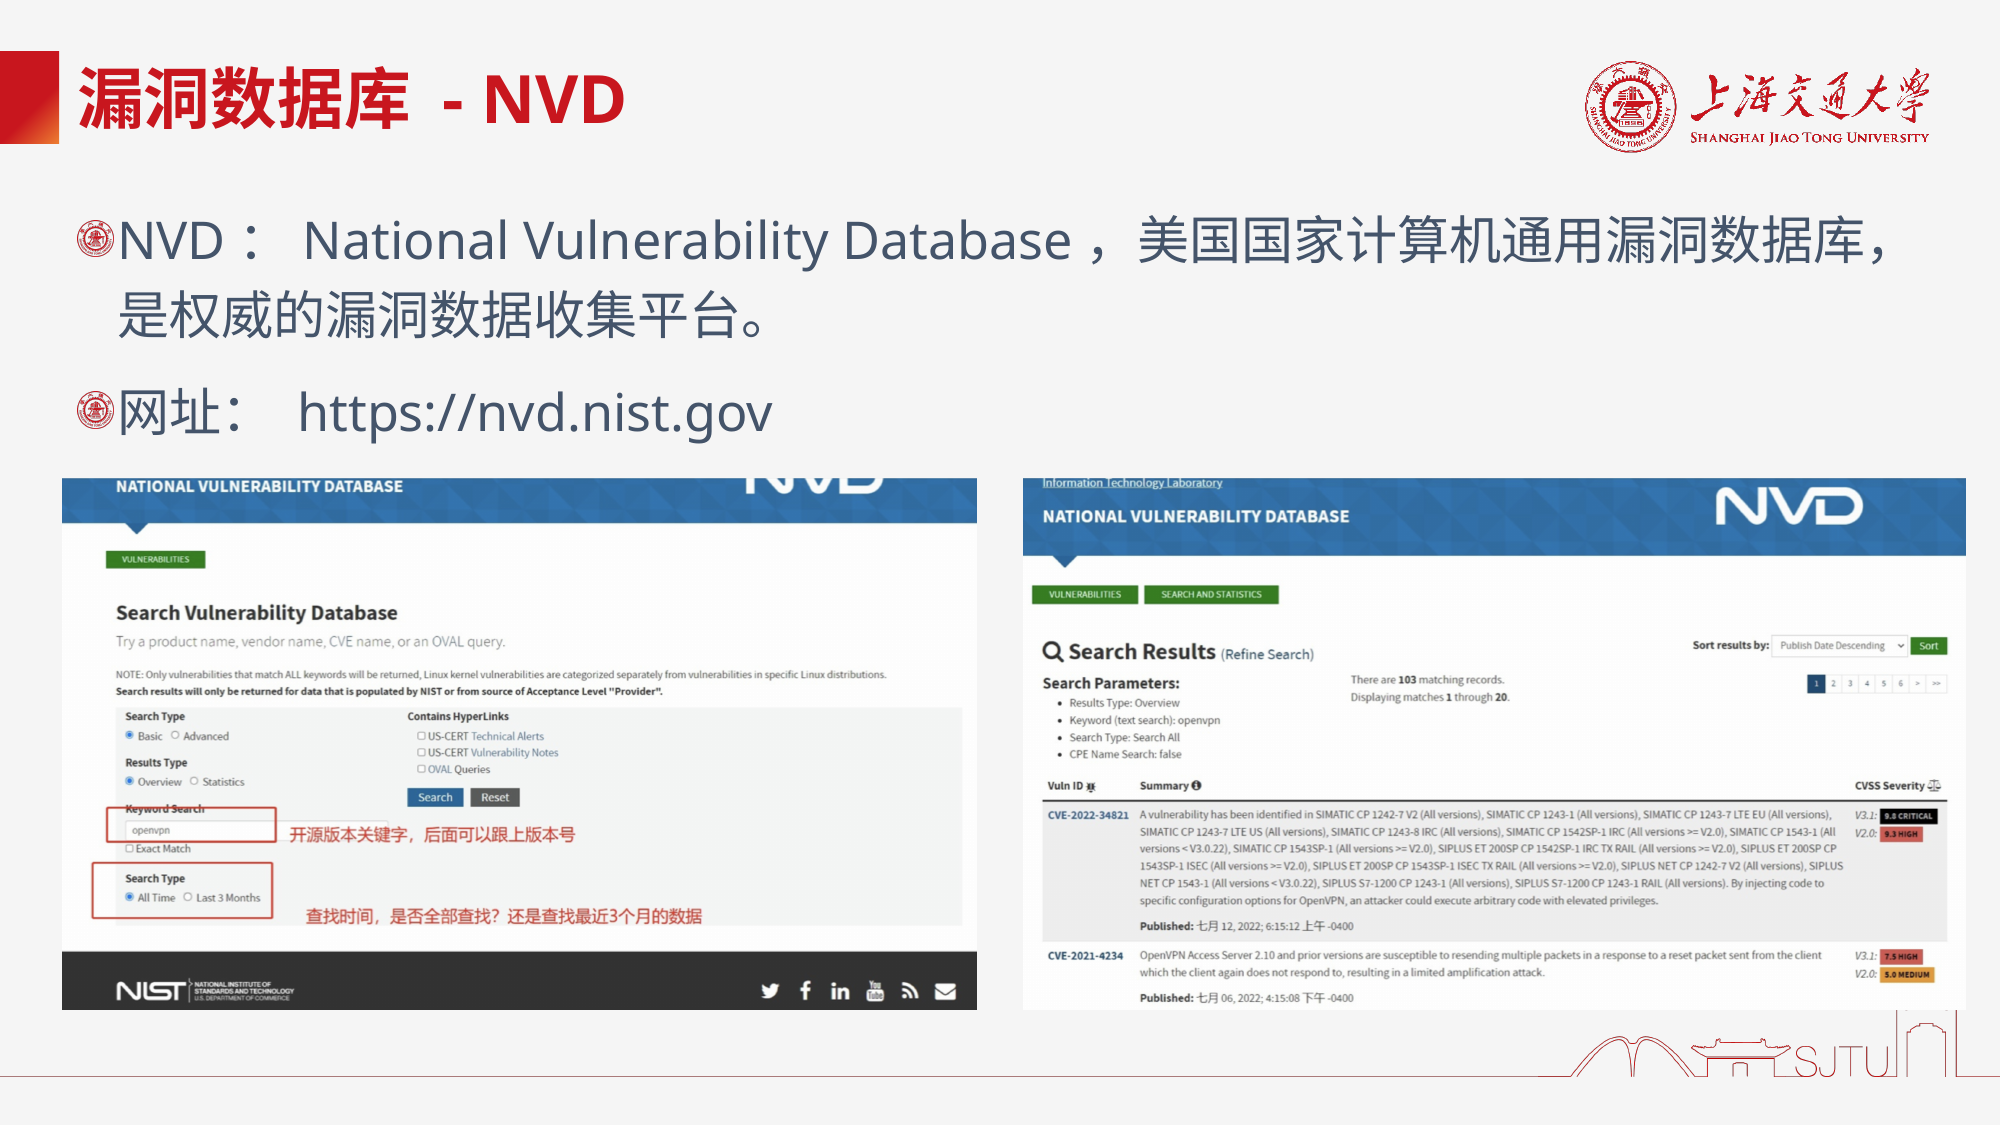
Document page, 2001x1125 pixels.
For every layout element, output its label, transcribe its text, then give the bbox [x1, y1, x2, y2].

list NVD：National Vulnerability Database，美国国家计算机通用漏洞数据库，是权威的漏洞数据收集平台。 网址： https://nvd.nist.gov [62, 187, 1938, 1007]
picture [1567, 43, 1946, 168]
title 漏洞数据库 - NVD [62, 43, 1530, 152]
picture [0, 478, 2000, 1077]
picture [77, 391, 114, 429]
picture [77, 220, 114, 257]
